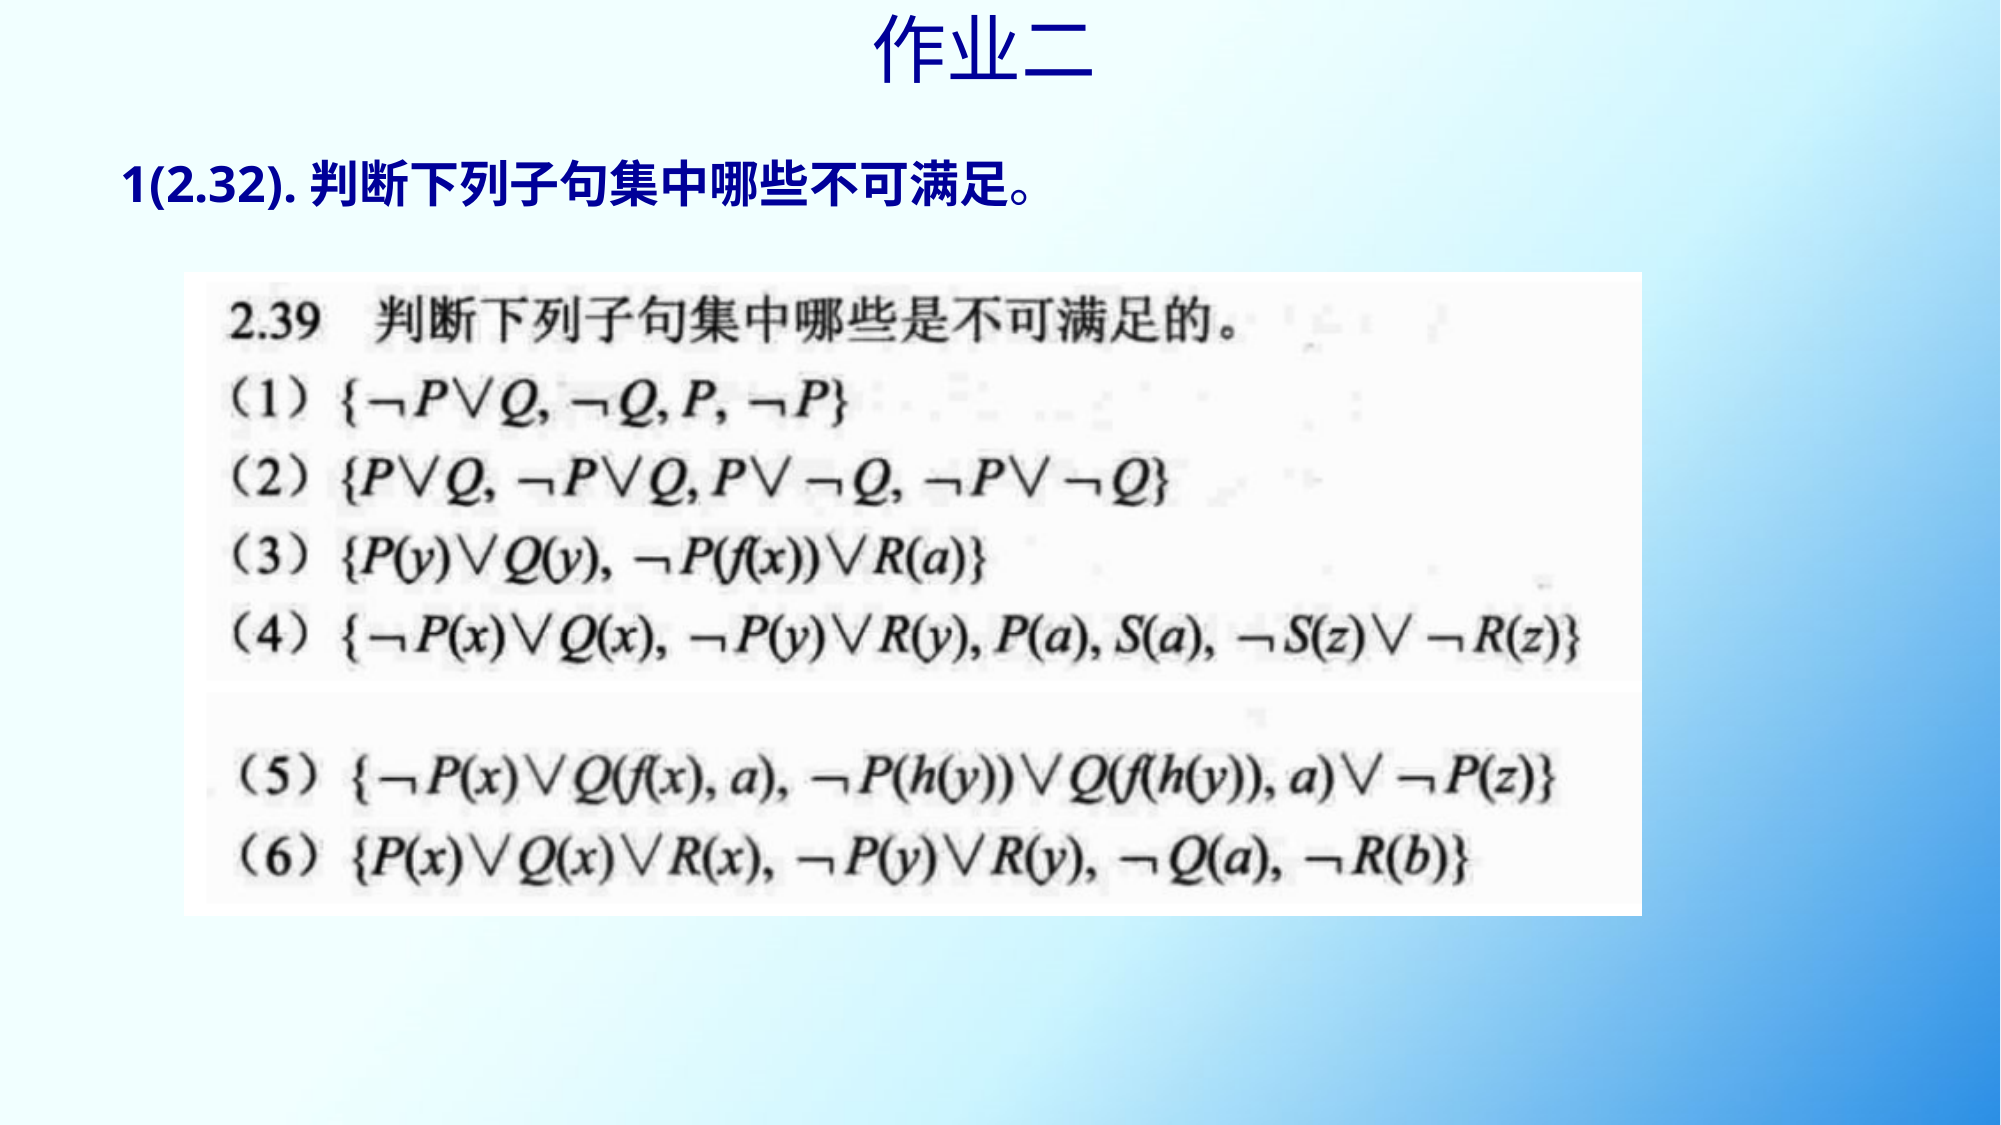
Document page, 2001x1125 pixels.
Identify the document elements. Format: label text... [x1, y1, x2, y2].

text_box 作业二 [308, 0, 1659, 107]
title 1(2.32).判断下列子句集中哪些不可满足。 [105, 135, 1757, 308]
picture [0, 0, 2001, 1125]
